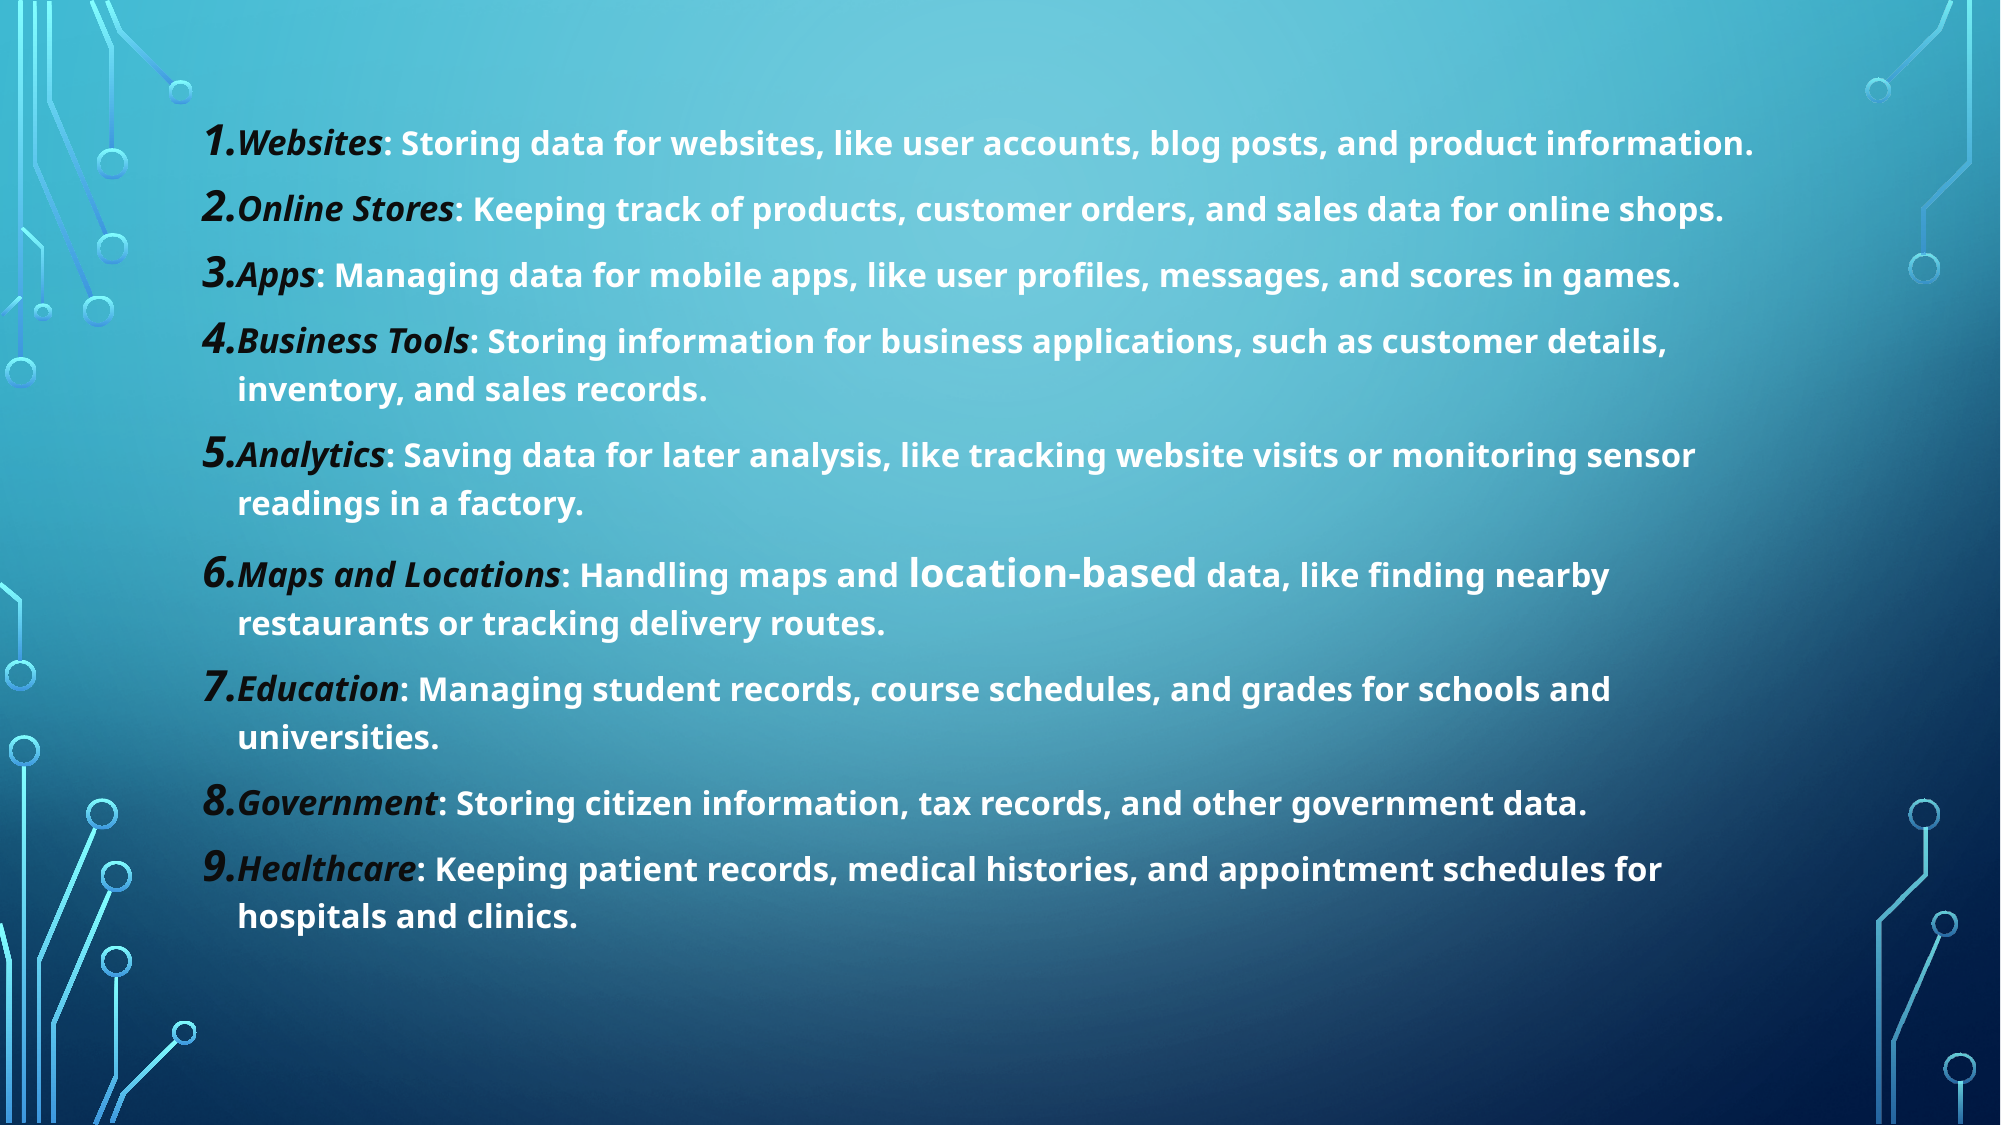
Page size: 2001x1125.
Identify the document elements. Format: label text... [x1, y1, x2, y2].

list Websites: Storing data for websites, like user accounts, blog posts, and product information. Online Stores: Keeping track of products, customer orders, and sales data for online shops. Apps: Managing data for mobile apps, like user profiles, messages, and scores in games. Business Tools: Storing information for business applications, such as customer details, inventory, and sales records. Analytics: Saving data for later analysis, like tracking website visits or monitoring sensor readings in a factory. Maps and Locations: Handling maps and location-based data, like finding nearby restaurants or tracking delivery routes. Education: Managing student records, course schedules, and grades for schools and universities. Government: Storing citizen information, tax records, and other government data. Healthcare: Keeping patient records, medical histories, and appointment schedules for hospitals and clinics. [187, 105, 1813, 950]
